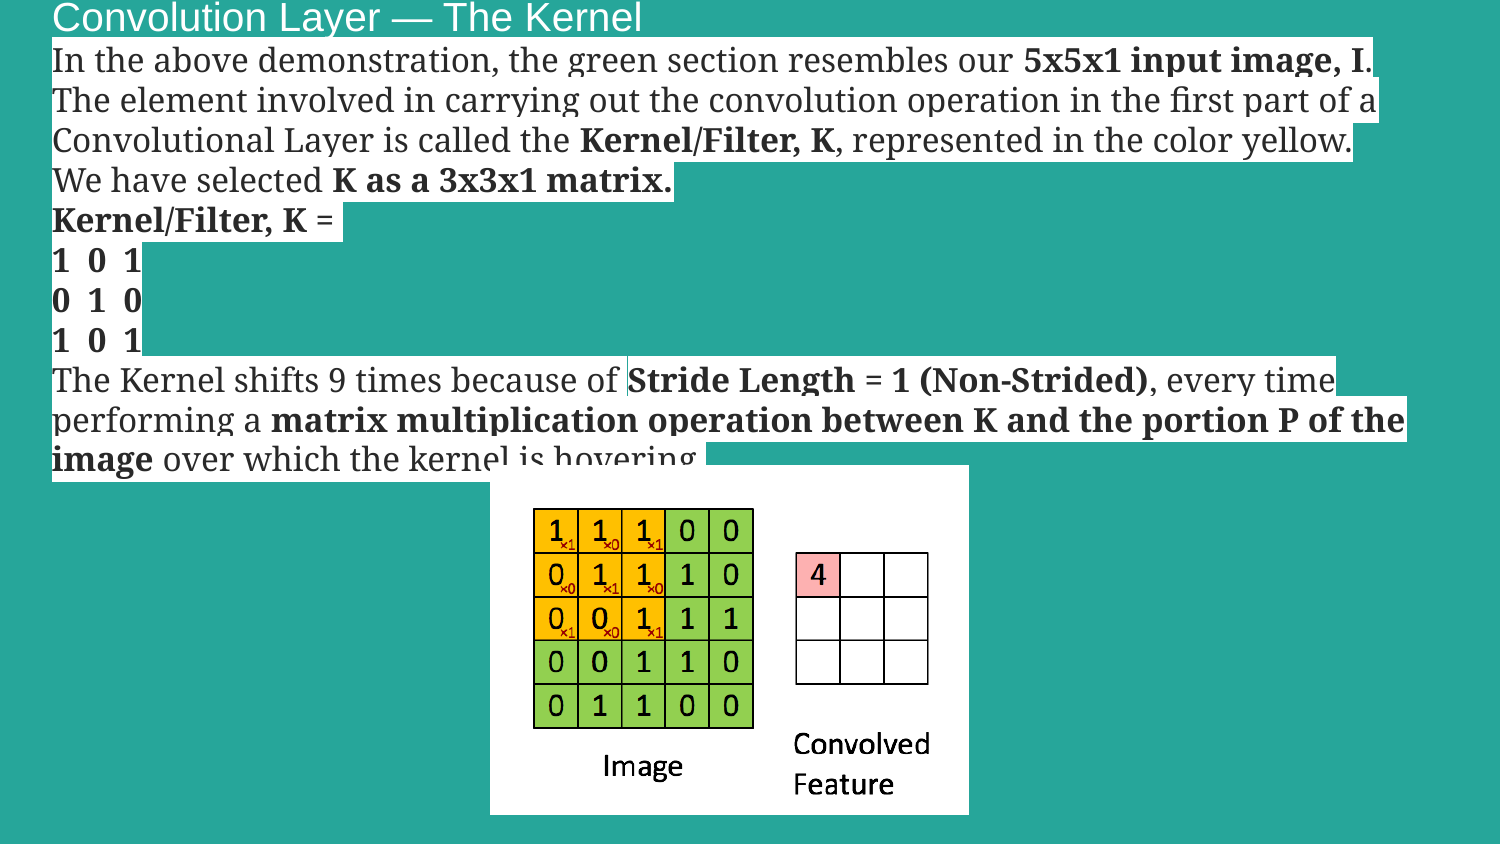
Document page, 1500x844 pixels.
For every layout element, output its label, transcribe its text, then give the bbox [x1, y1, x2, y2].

picture [490, 465, 969, 815]
title Convolution Layer — The Kernel In the above demonstration, the green section resembles our 5x5x1 input image, I. The element involved in carrying out the convolution operation in the first part of a Convolutional Layer is called the Kernel/Filter, K, represented in the color yellow. We have selected K as a 3x3x1 matrix. Kernel/Filter, K = 1 0 1 0 1 0 1 0 1 The Kernel shifts 9 times because of Stride Length = 1 (Non-Strided), every time performing a matrix multiplication operation between K and the portion P of the image over which the kernel is hovering. [36, 53, 1423, 445]
